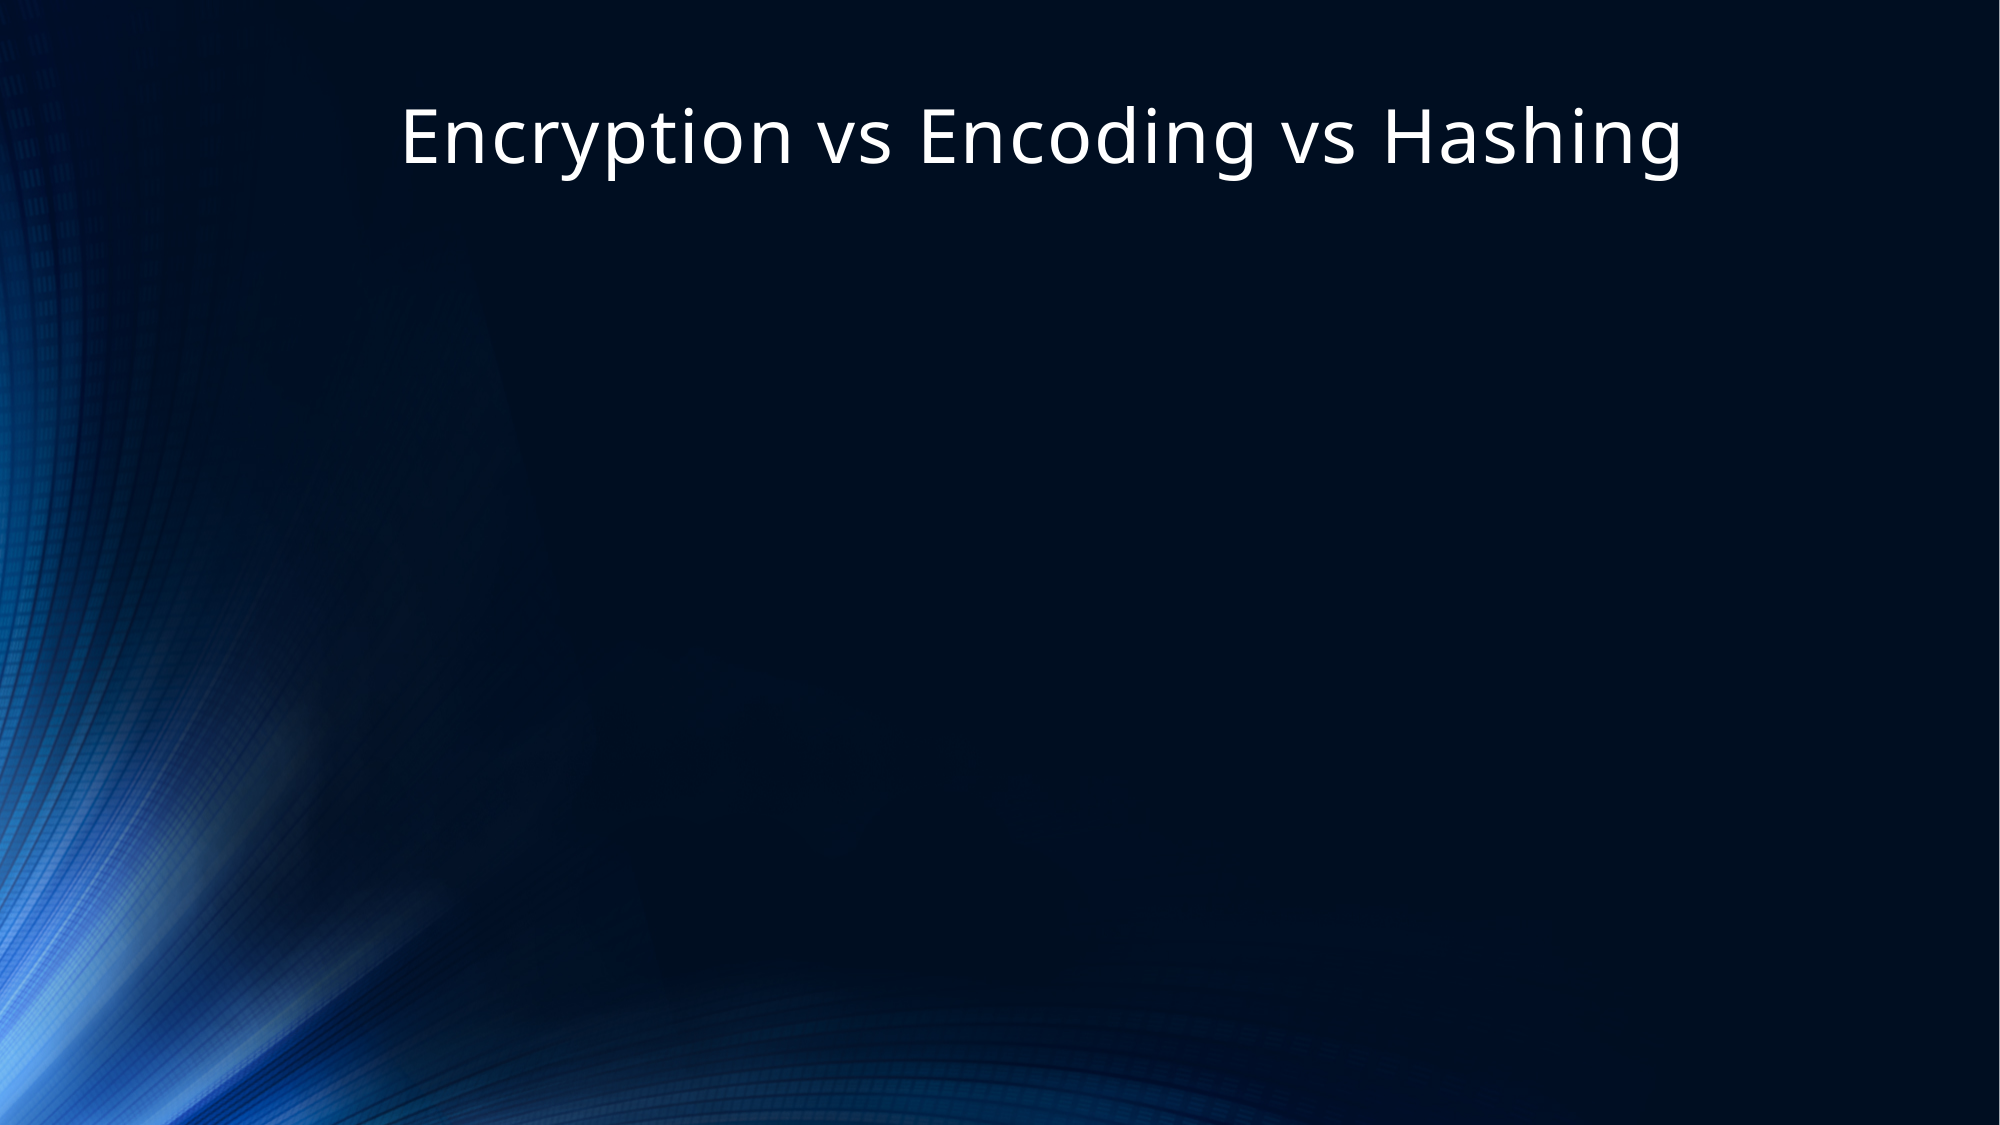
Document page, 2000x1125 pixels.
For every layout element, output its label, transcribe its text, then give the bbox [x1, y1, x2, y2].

picture [0, 0, 2000, 1125]
title Encryption vs Encoding vs Hashing [212, 50, 1875, 188]
